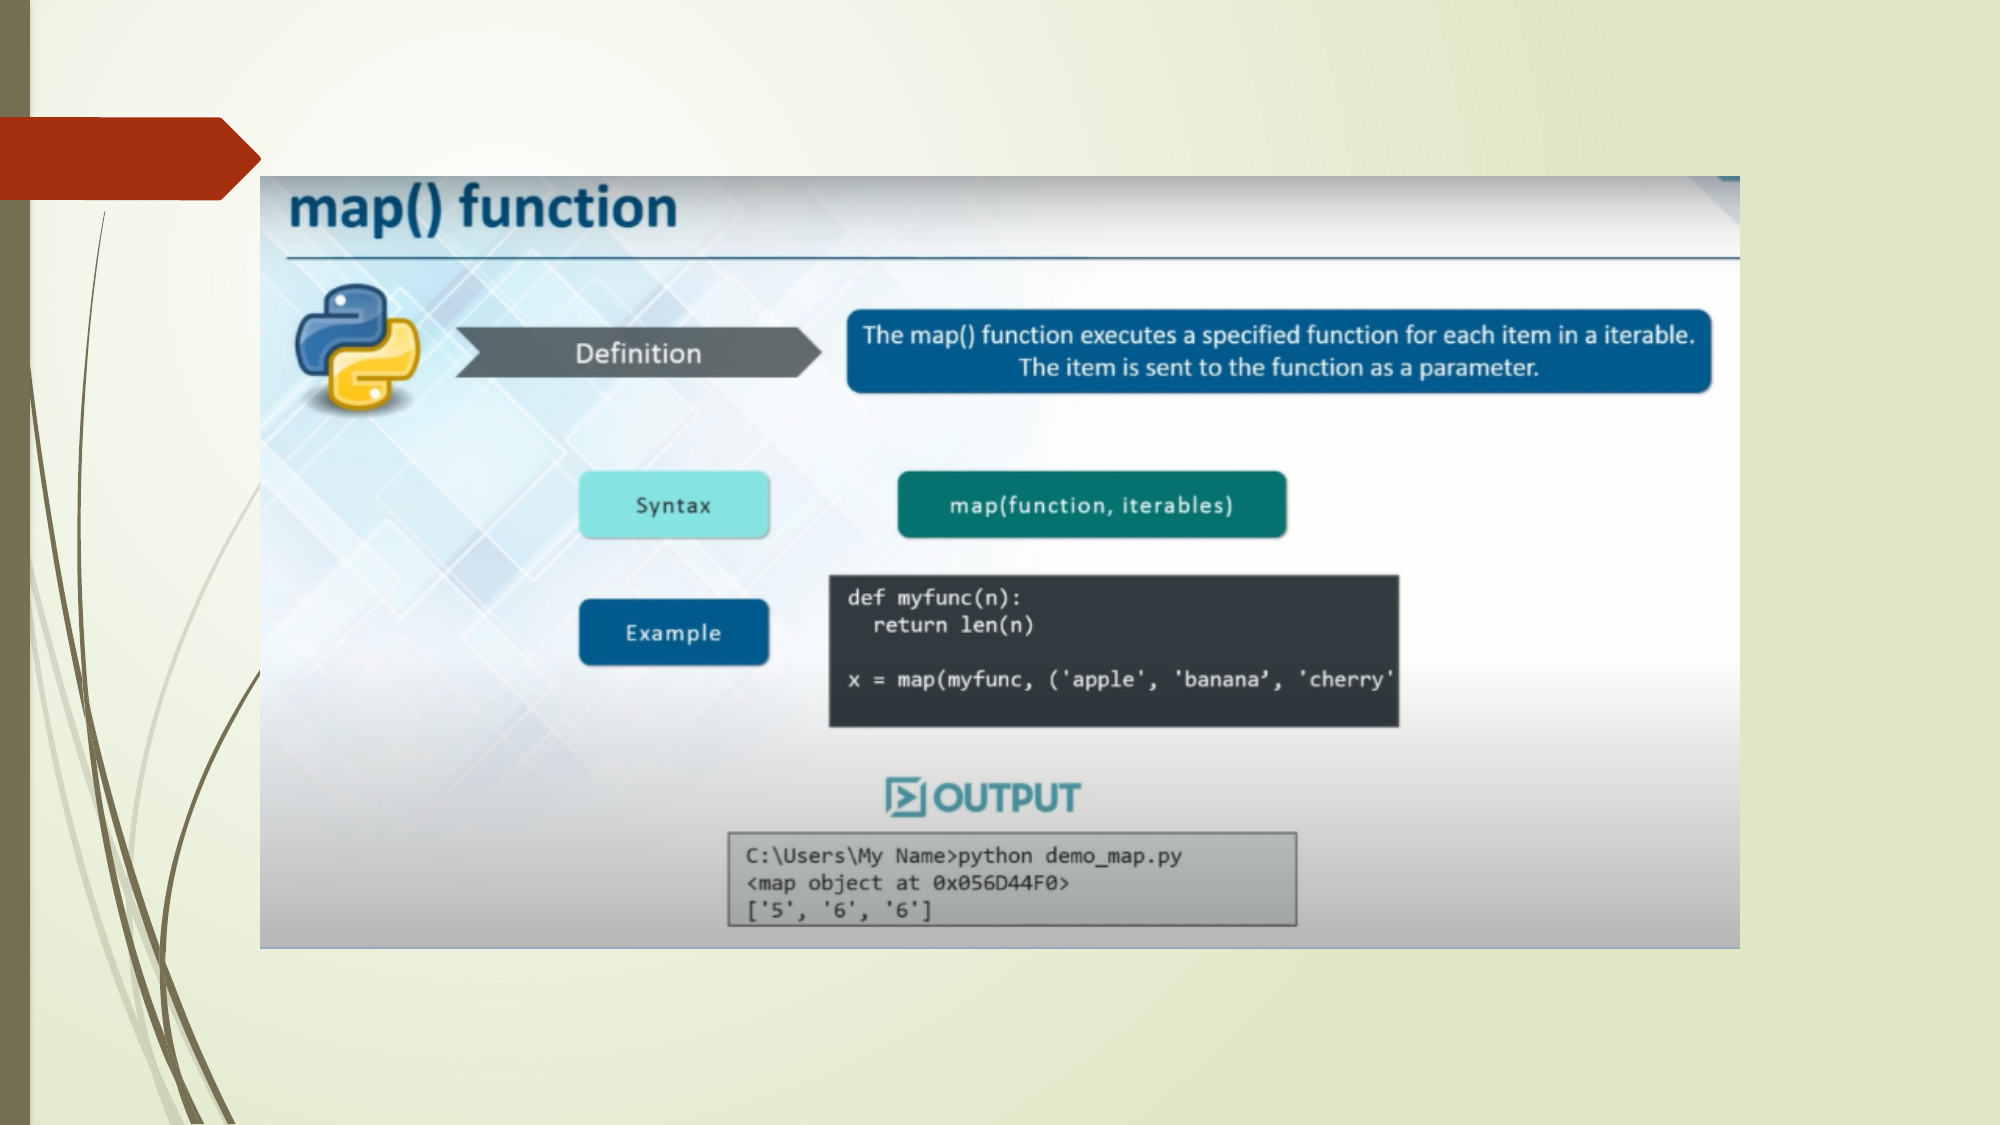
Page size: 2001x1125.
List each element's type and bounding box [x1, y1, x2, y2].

picture [259, 176, 1740, 949]
